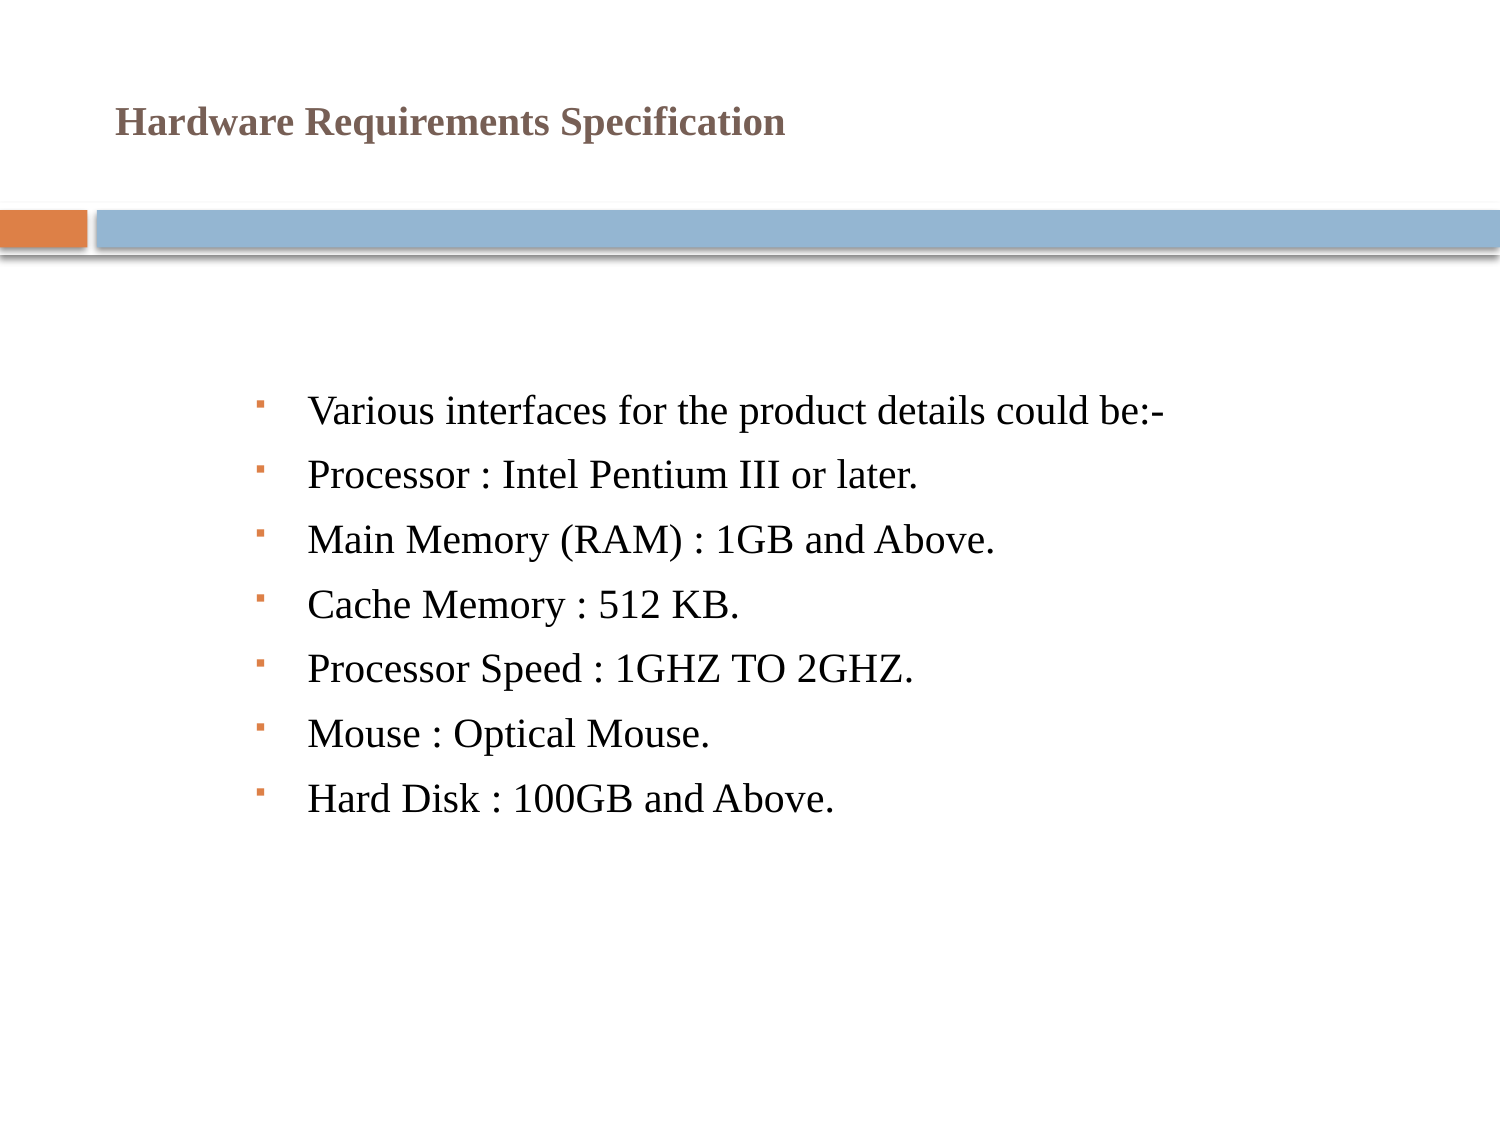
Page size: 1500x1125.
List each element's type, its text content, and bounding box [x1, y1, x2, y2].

title Hardware Requirements Specification [100, 37, 1438, 200]
list Various interfaces for the product details could be:- Processor : Intel Pentium III or later. Main Memory (RAM) : 1GB and Above. Cache Memory : 512 KB. Processor Speed : 1GHZ TO 2GHZ. Mouse : Optical Mouse. Hard Disk : 100GB and Above. [240, 375, 1257, 939]
